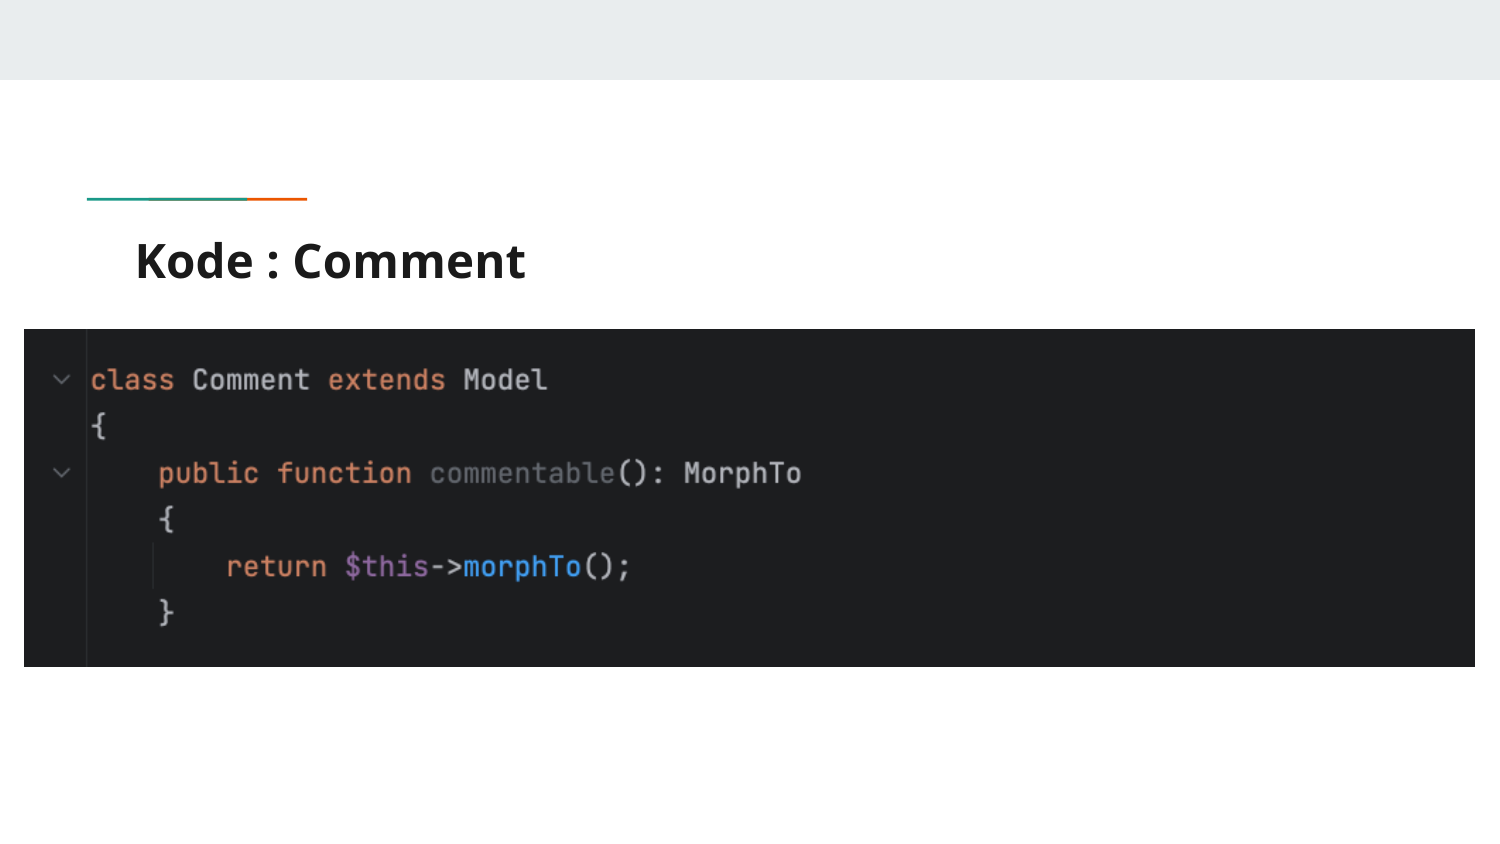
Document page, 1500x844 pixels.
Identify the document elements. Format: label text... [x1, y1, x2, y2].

picture [24, 328, 1476, 667]
title Kode : Comment [119, 216, 1381, 305]
